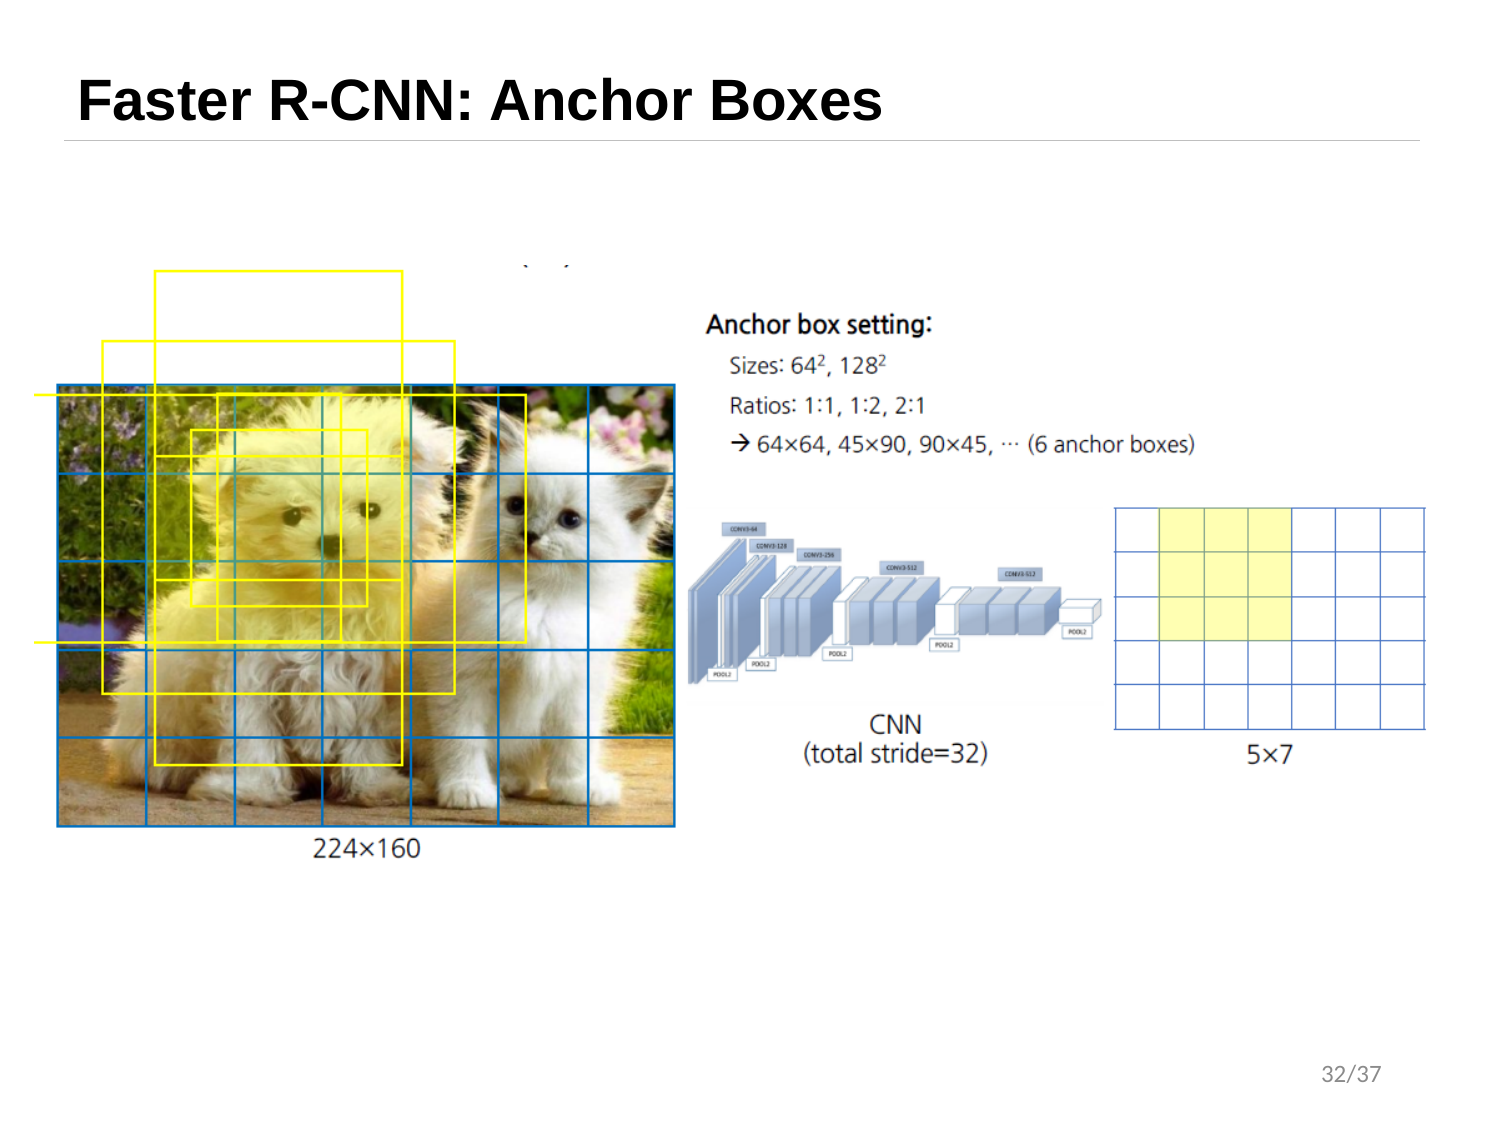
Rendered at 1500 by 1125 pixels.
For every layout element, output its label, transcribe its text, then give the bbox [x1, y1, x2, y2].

slide_number 32 [1059, 1042, 1397, 1103]
picture [34, 265, 1451, 864]
text_box Faster R-CNN: Anchor Boxes [62, 54, 900, 140]
